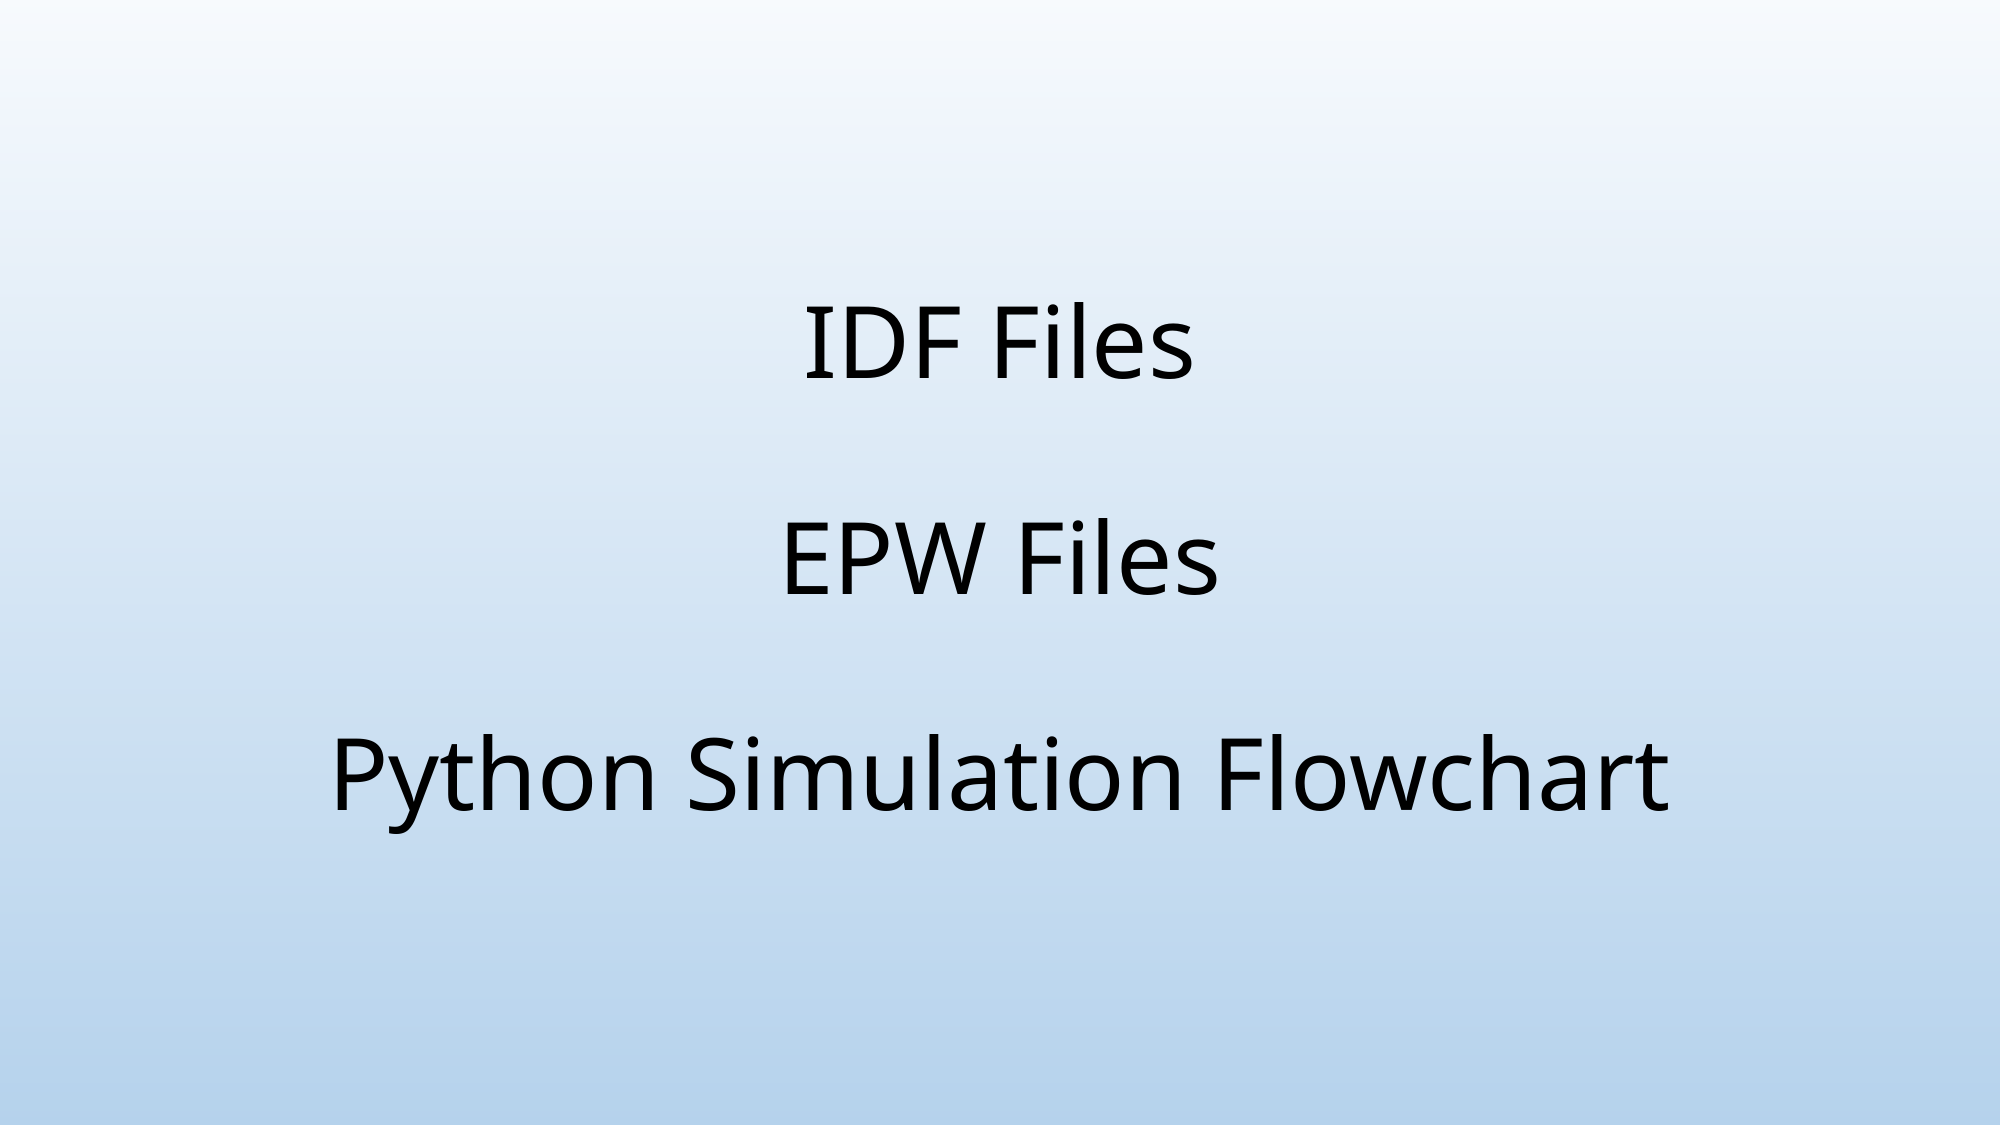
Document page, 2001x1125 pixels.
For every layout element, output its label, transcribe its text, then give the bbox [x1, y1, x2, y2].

text_box IDF Files EPW Files Python Simulation Flowchart [0, 0, 2000, 1125]
